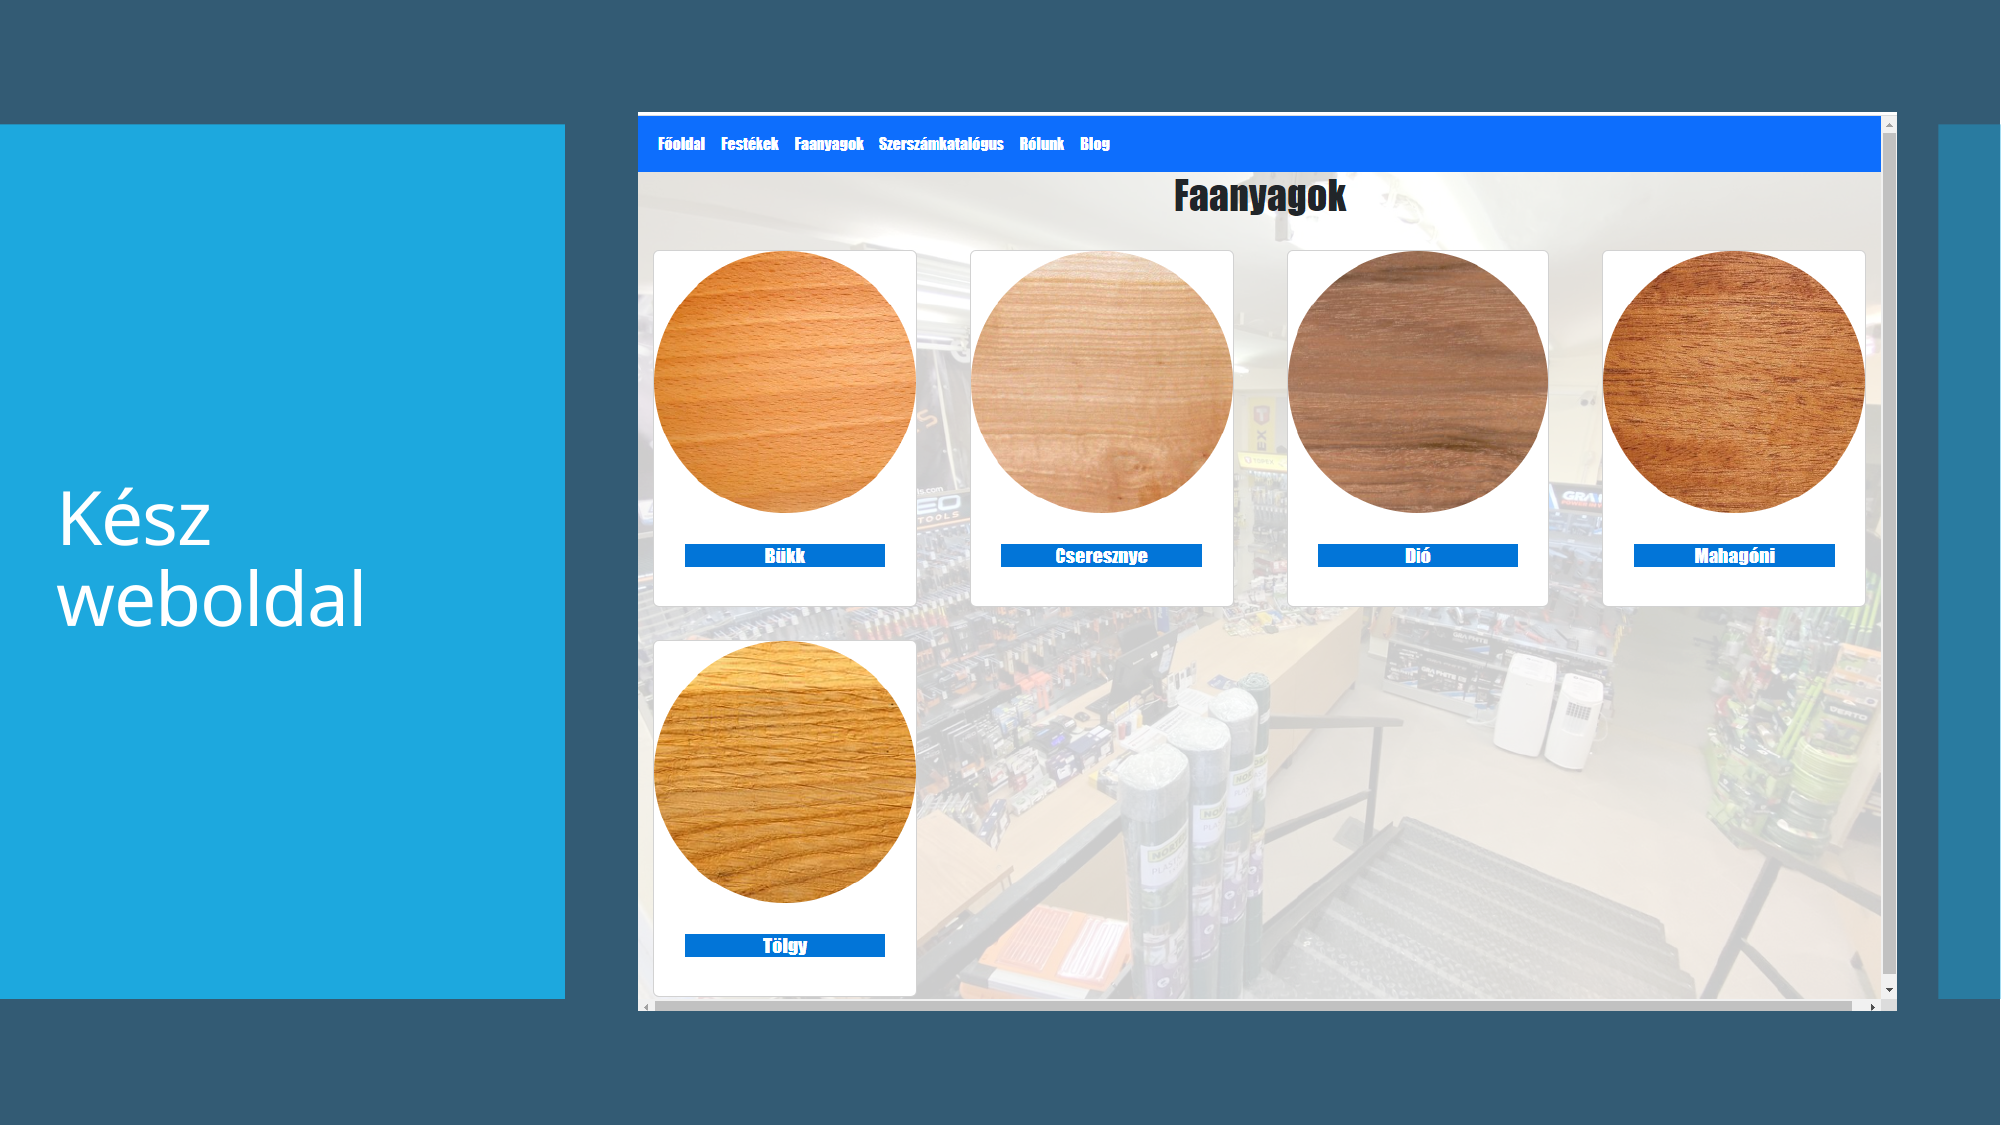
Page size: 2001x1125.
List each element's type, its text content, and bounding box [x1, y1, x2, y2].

title Kész weboldal [41, 184, 525, 940]
picture [637, 112, 1898, 1011]
